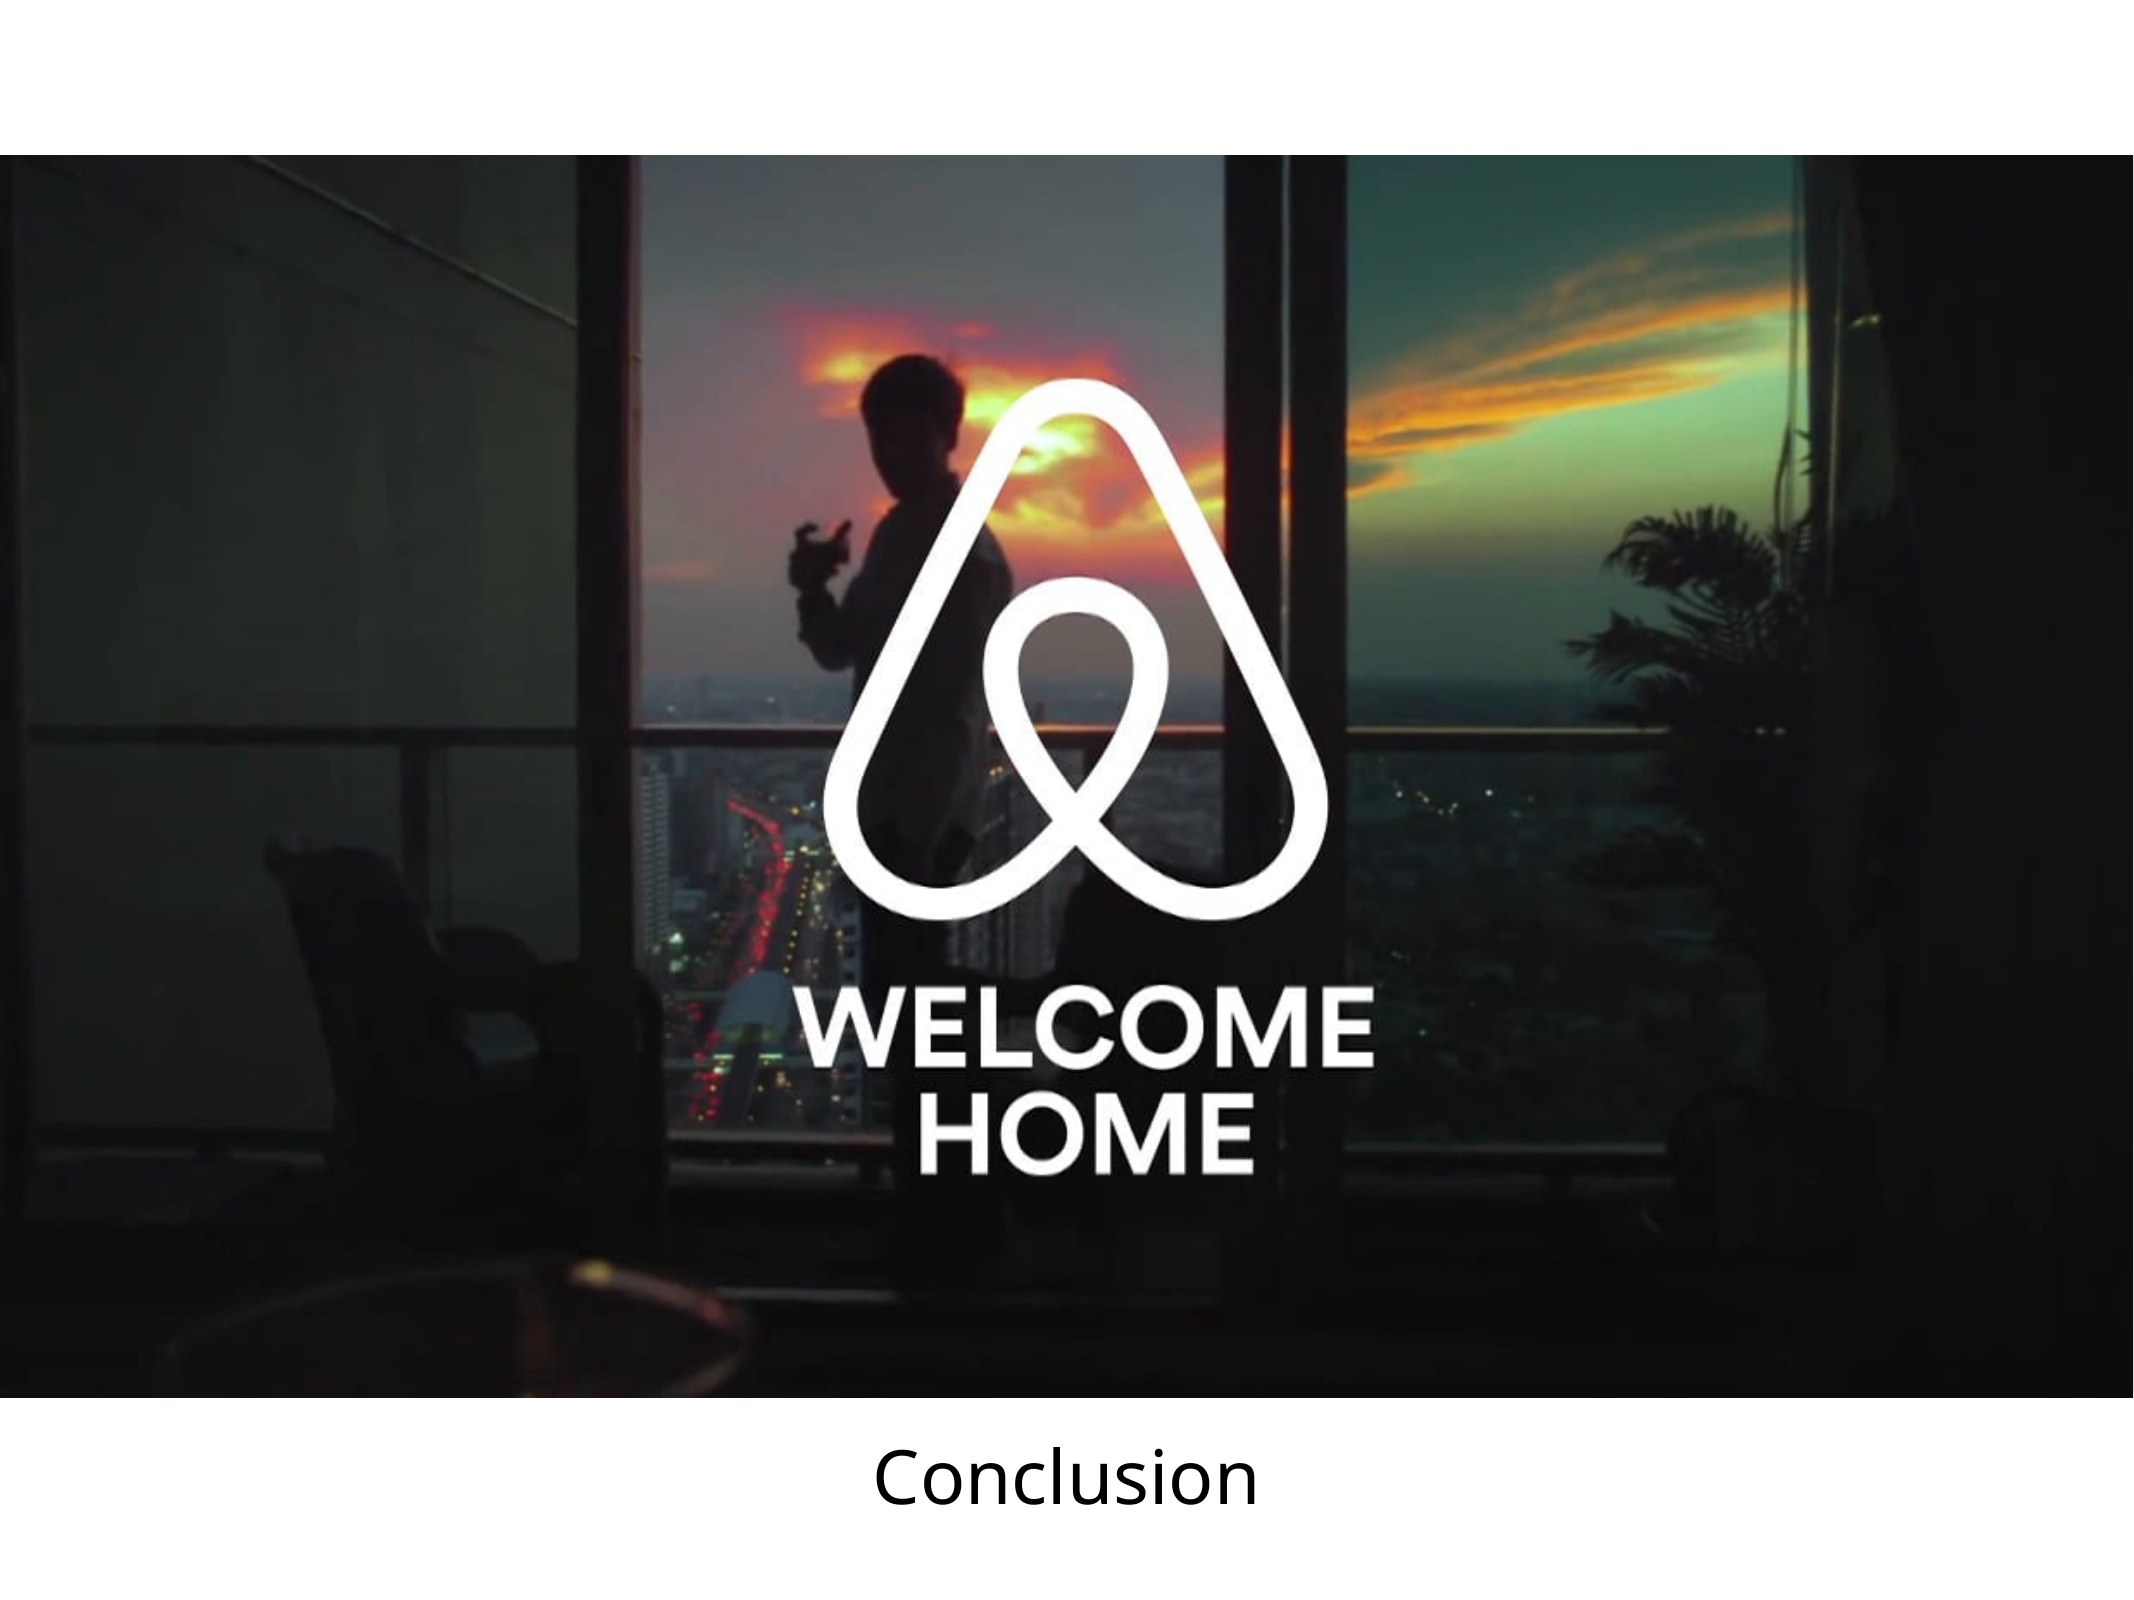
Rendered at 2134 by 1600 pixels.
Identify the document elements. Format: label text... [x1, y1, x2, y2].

title Conclusion [299, 1403, 1834, 1546]
picture [0, 155, 2134, 1398]
